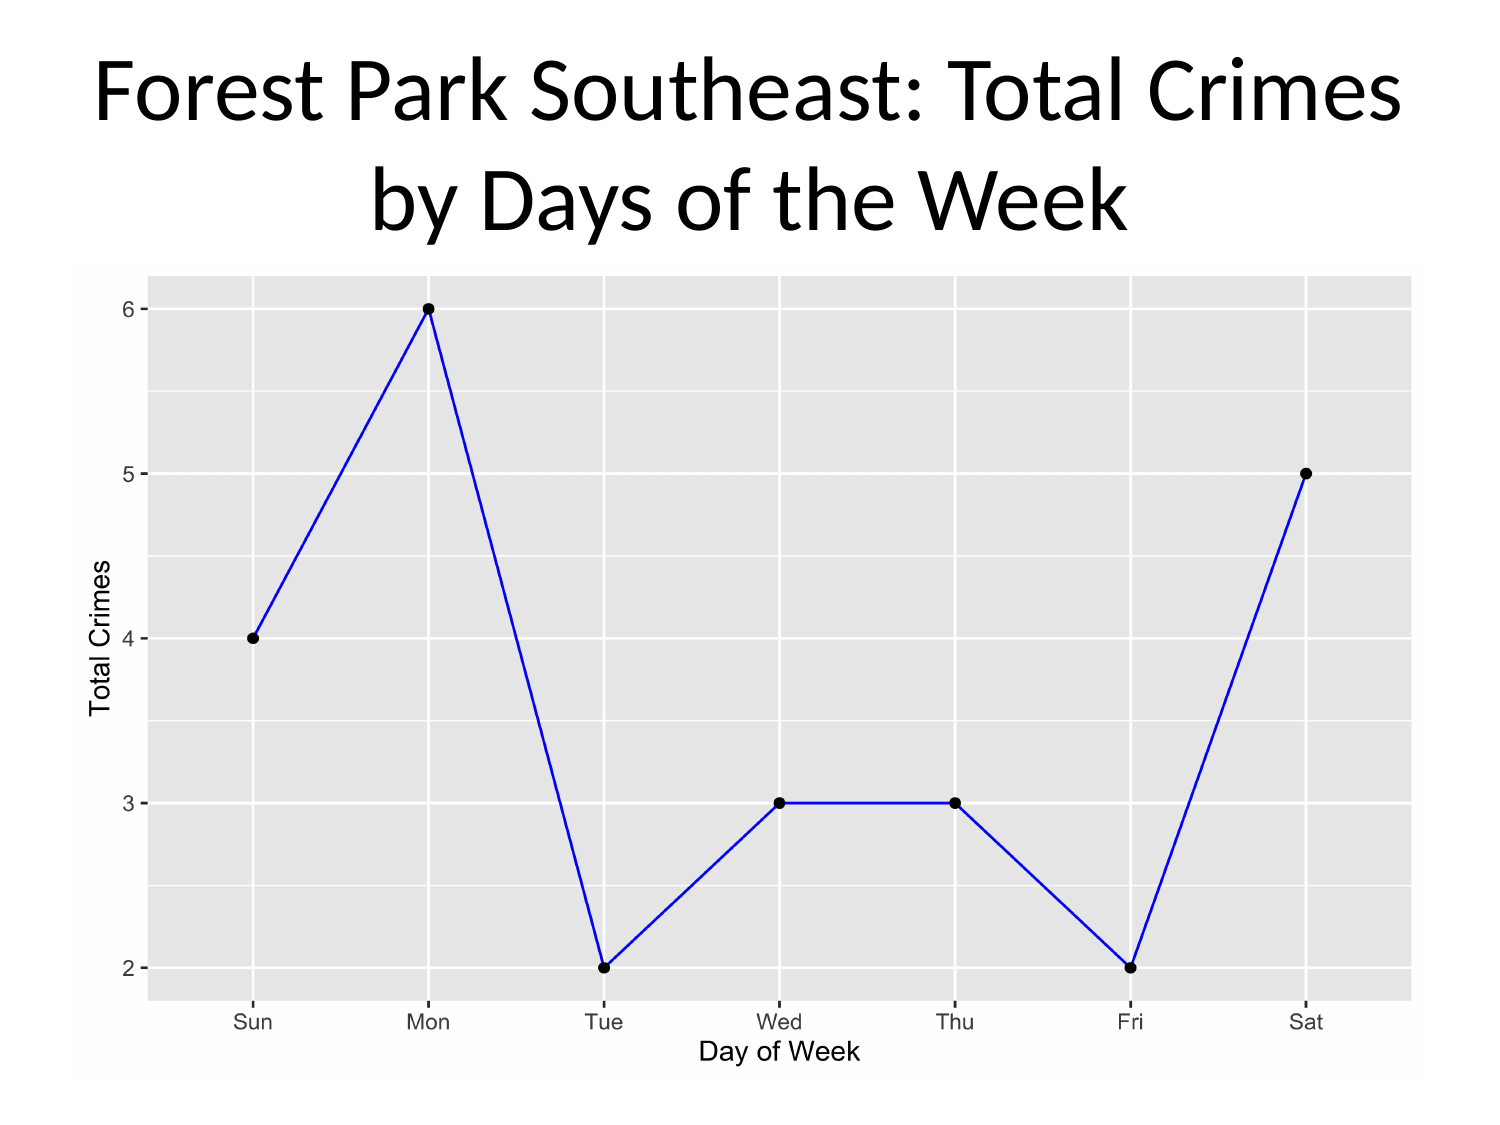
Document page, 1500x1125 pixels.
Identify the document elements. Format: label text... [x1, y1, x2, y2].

title Forest Park Southeast: Total Crimes by Days of the Week [75, 45, 1425, 233]
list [74, 262, 1426, 1081]
